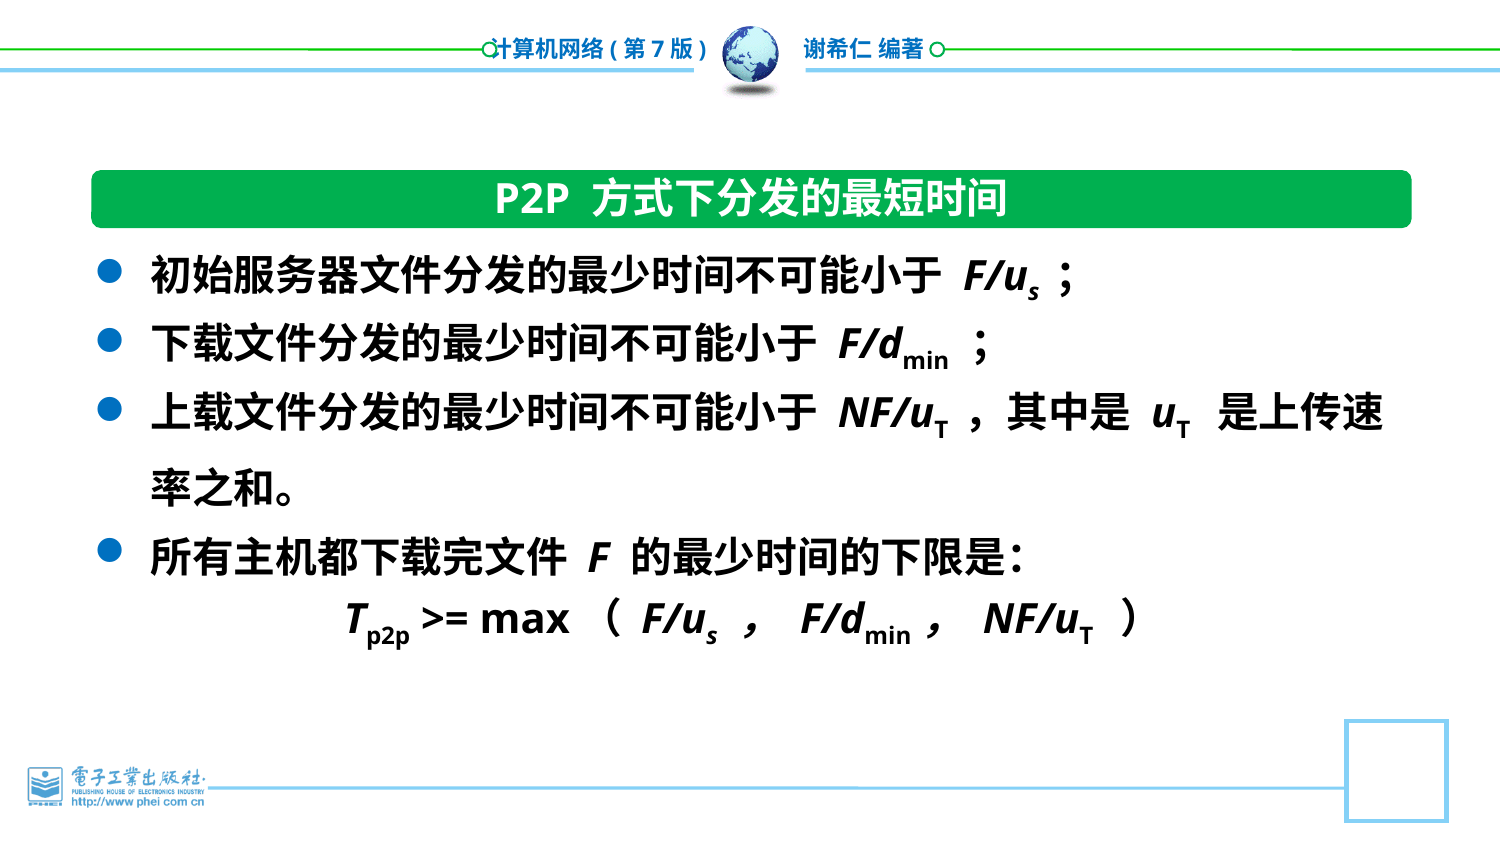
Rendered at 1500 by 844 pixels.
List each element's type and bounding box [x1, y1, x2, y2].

picture [720, 24, 780, 100]
picture [23, 764, 208, 809]
text_box [79, 164, 1427, 657]
